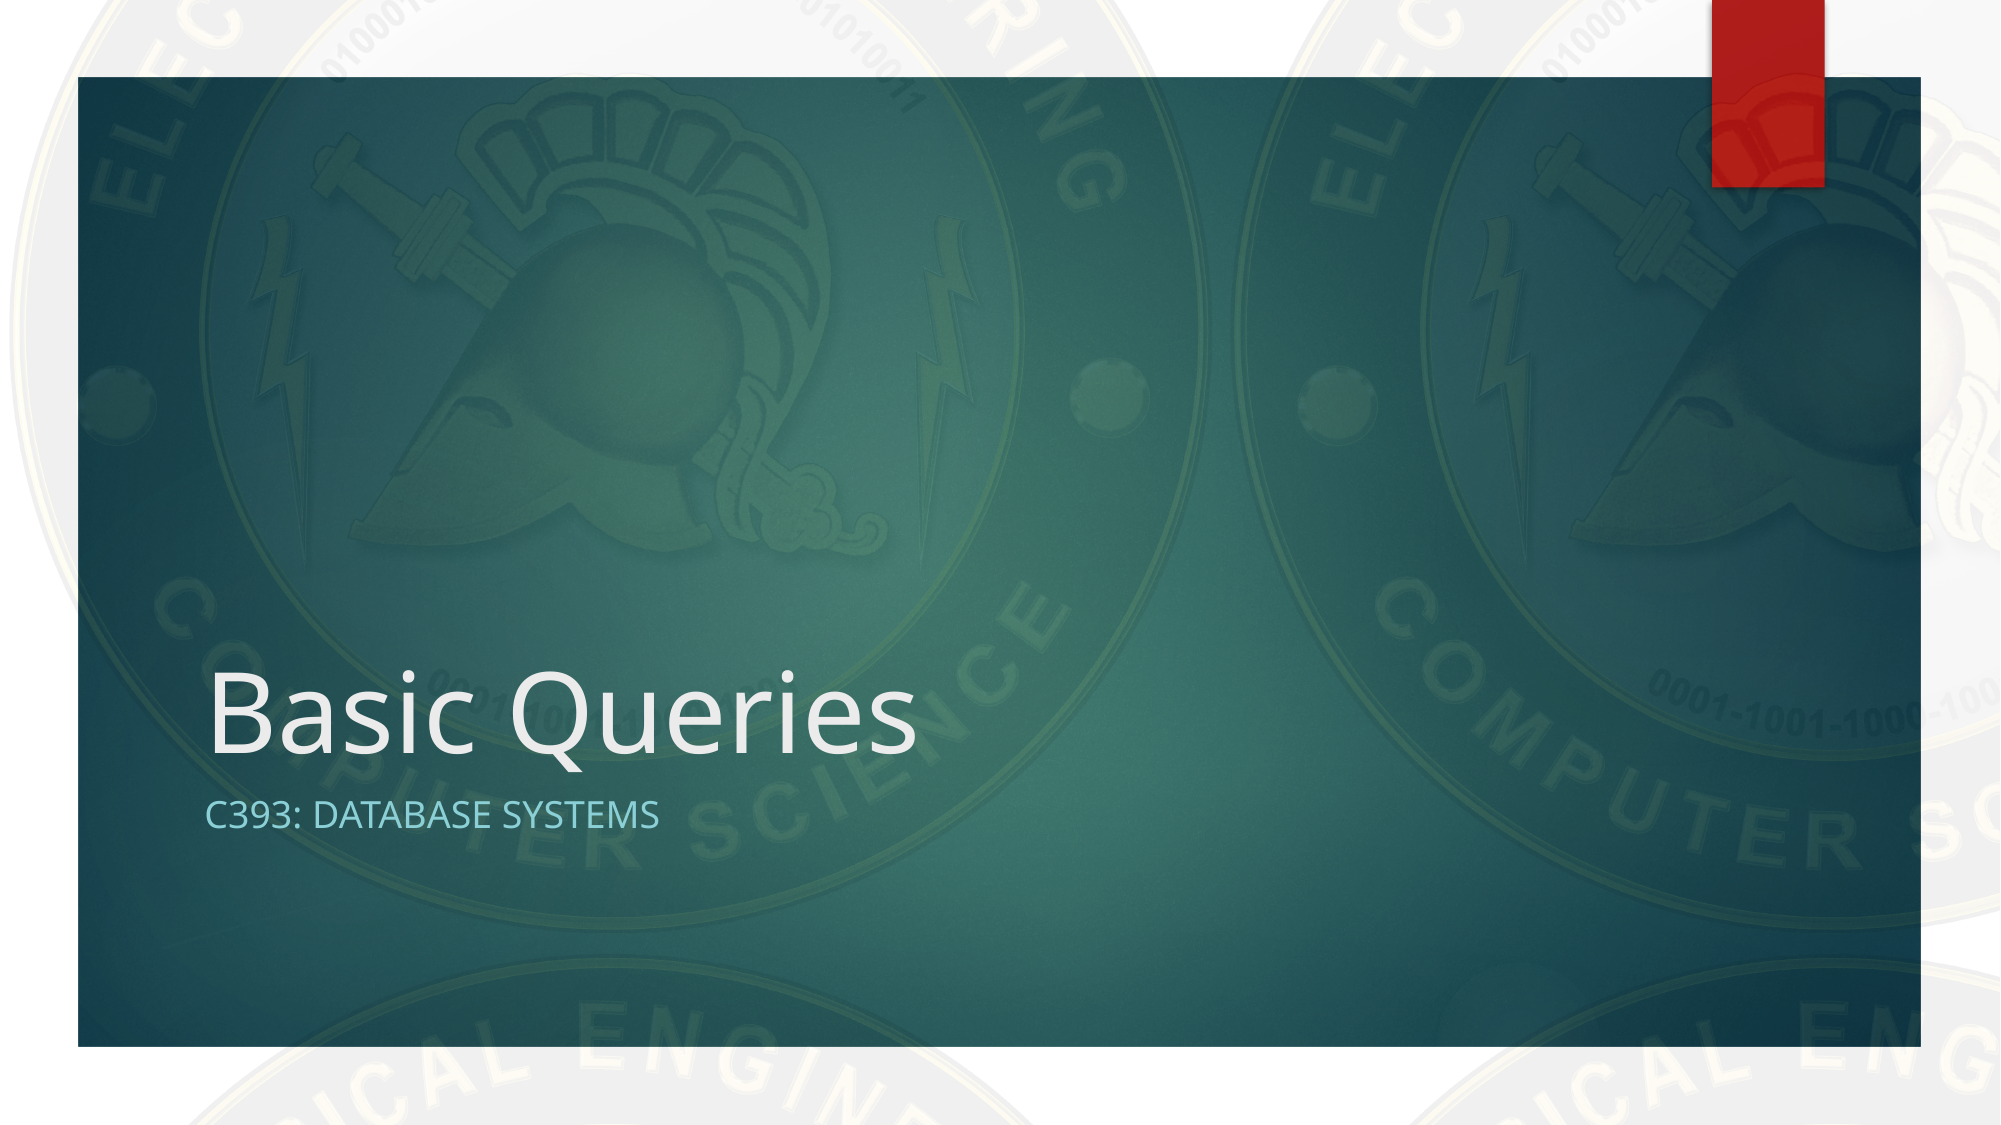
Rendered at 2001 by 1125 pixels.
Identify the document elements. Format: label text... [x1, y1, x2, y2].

title Basic Queries [189, 344, 1638, 783]
subtitle C393: Database Systems [189, 783, 1638, 925]
